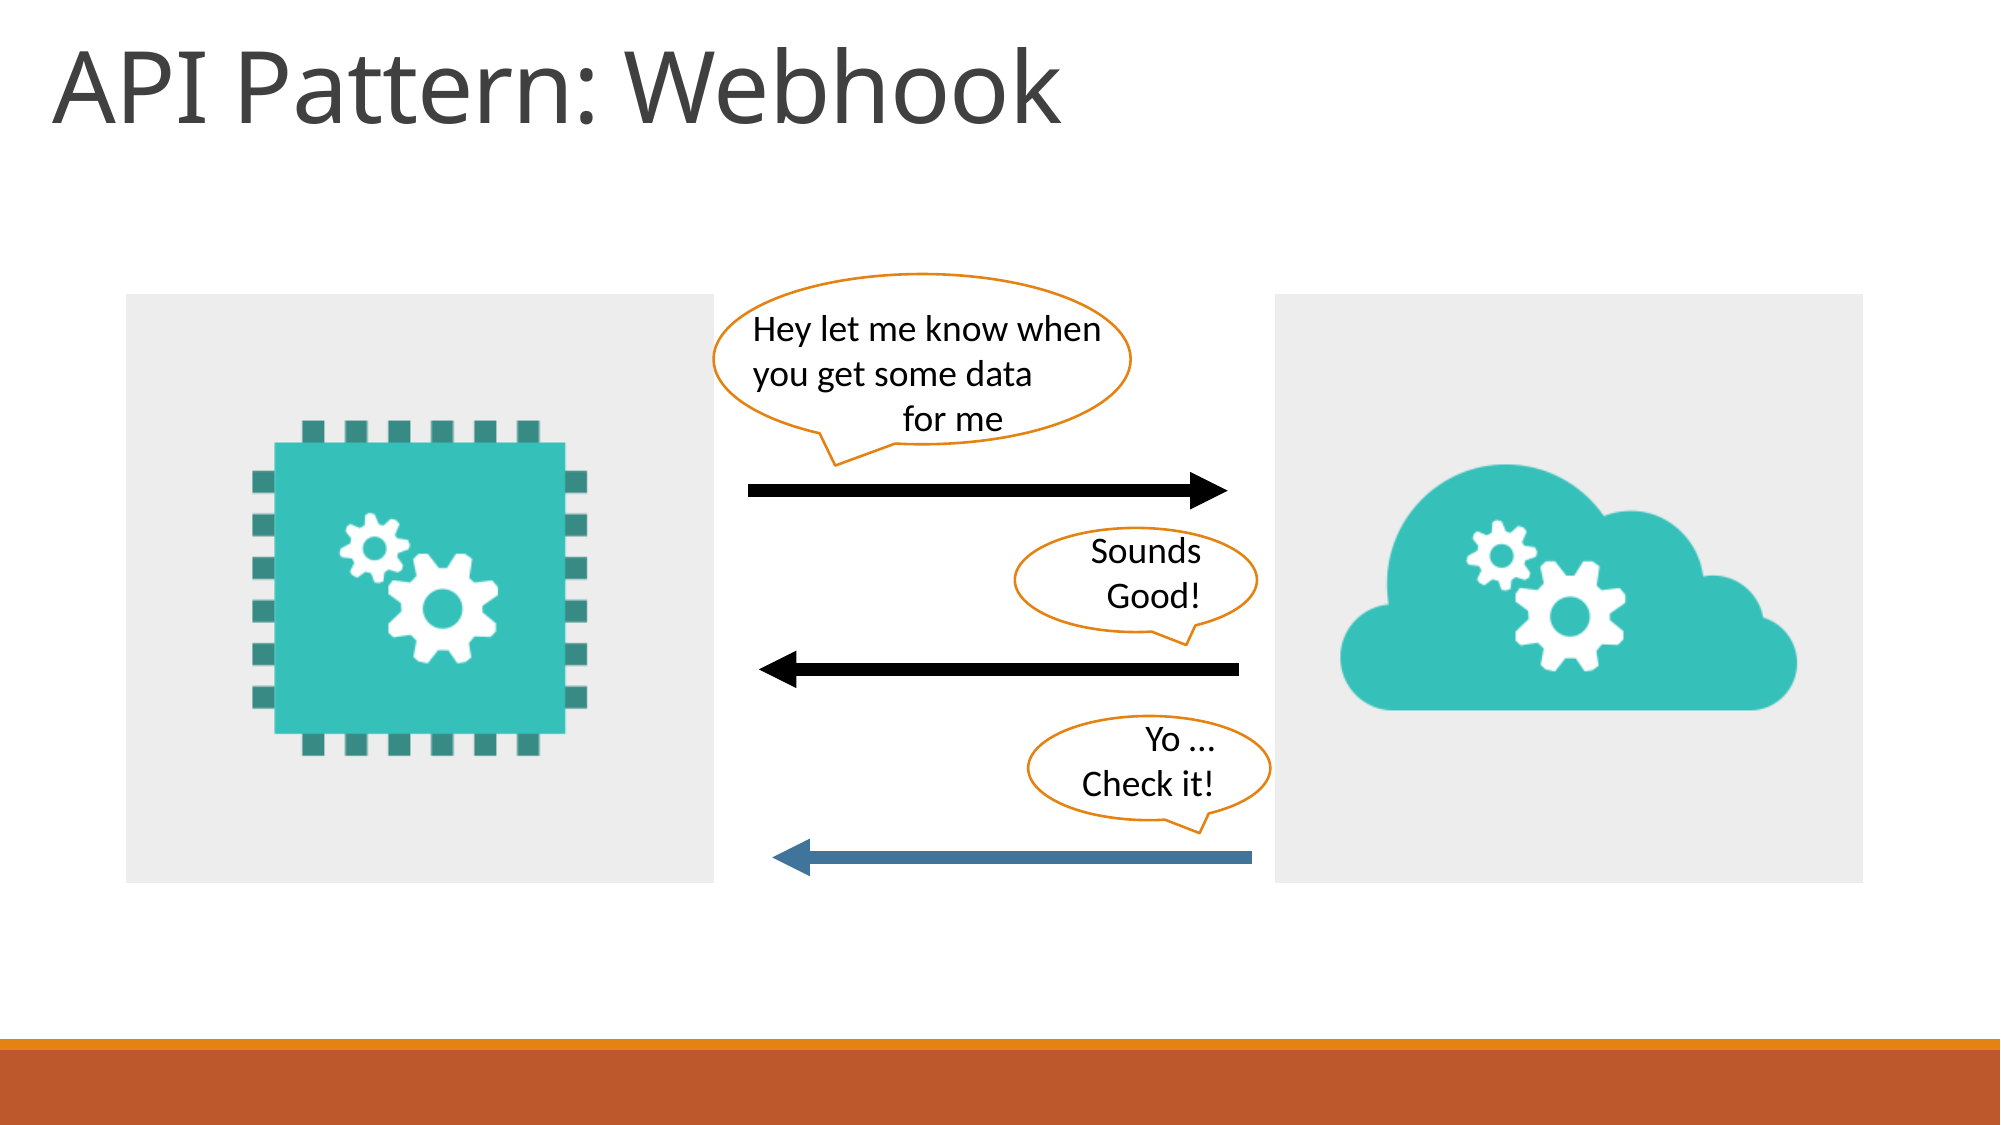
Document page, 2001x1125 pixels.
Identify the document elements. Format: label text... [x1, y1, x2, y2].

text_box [1027, 706, 1271, 821]
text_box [713, 273, 1132, 449]
title API Pattern: Webhook [52, 27, 1863, 152]
picture [125, 294, 714, 883]
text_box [1014, 518, 1258, 633]
picture [1274, 294, 1864, 883]
